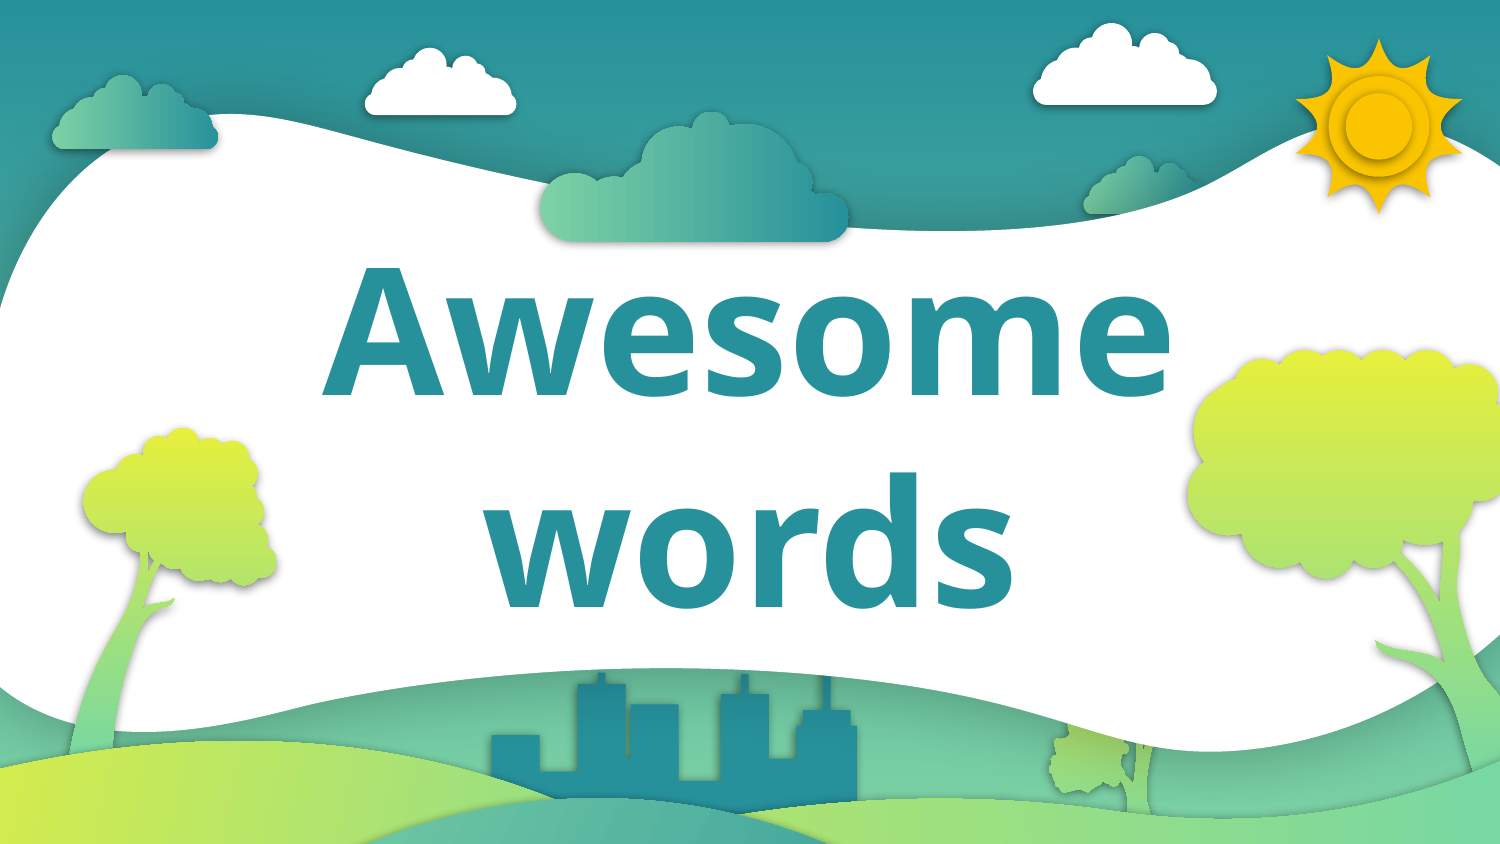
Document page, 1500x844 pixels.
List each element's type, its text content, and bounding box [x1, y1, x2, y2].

title Awesome words [227, 203, 1273, 617]
